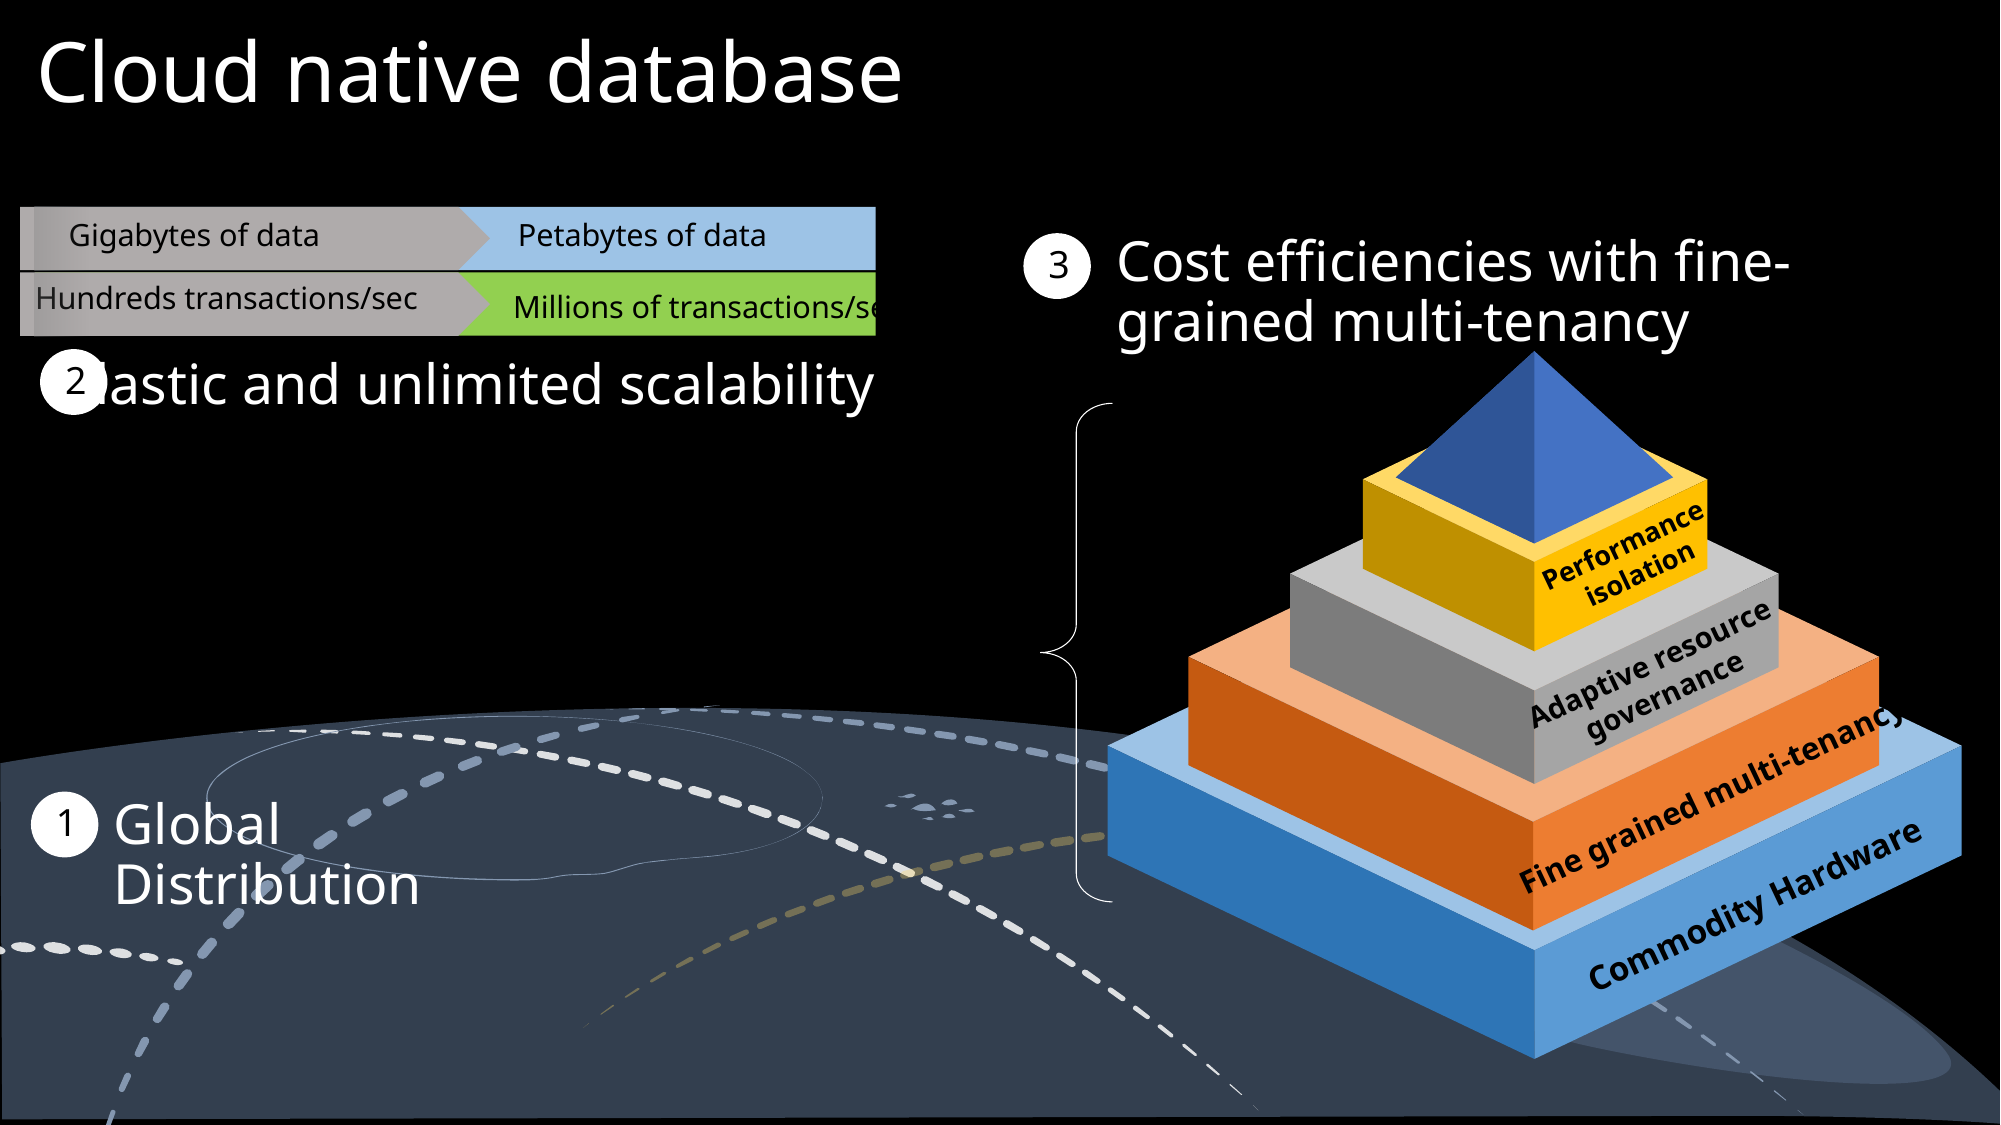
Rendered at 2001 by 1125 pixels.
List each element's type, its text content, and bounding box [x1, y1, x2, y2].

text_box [0, 502, 2000, 1125]
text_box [0, 203, 1003, 448]
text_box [1023, 225, 1997, 1059]
text_box Cloud native database [21, 22, 1657, 118]
